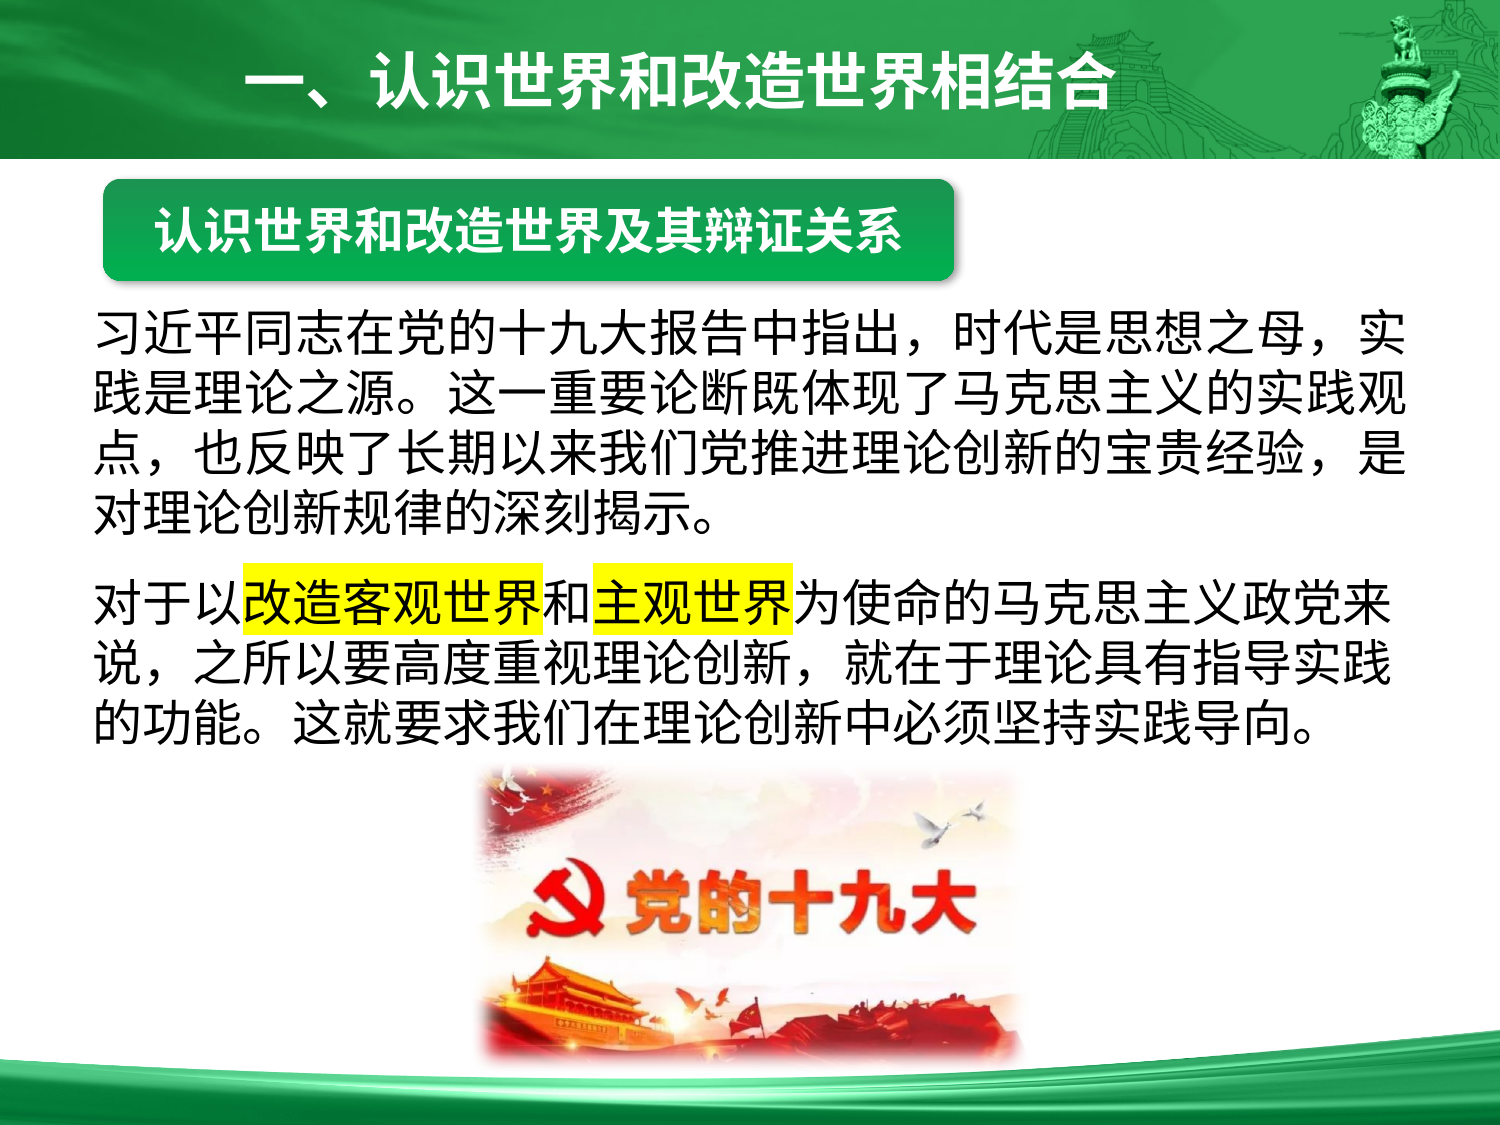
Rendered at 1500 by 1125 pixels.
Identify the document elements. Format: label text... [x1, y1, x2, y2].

picture [0, 760, 1500, 1125]
text_box 一、认识世界和改造世界相结合 [0, 34, 1362, 125]
text_box 习近平同志在党的十九大报告中指出，时代是思想之母，实践是理论之源。这一重要论断既体现了马克思主义的实践观点，也反映了长期以来我们党推进理论创新的宝贵经验，是对理论创新规律的深刻揭示。 对于以改造客观世界和主观世界为使命的马克思主义政党来说，之所以要高度重视理论创新，就在于理论具有指导实践的功能。这就要求我们在理论创新中必须坚持实践导向。 [78, 294, 1422, 759]
text_box 认识世界和改造世界及其辩证关系 [102, 178, 955, 282]
picture [0, 0, 1500, 159]
